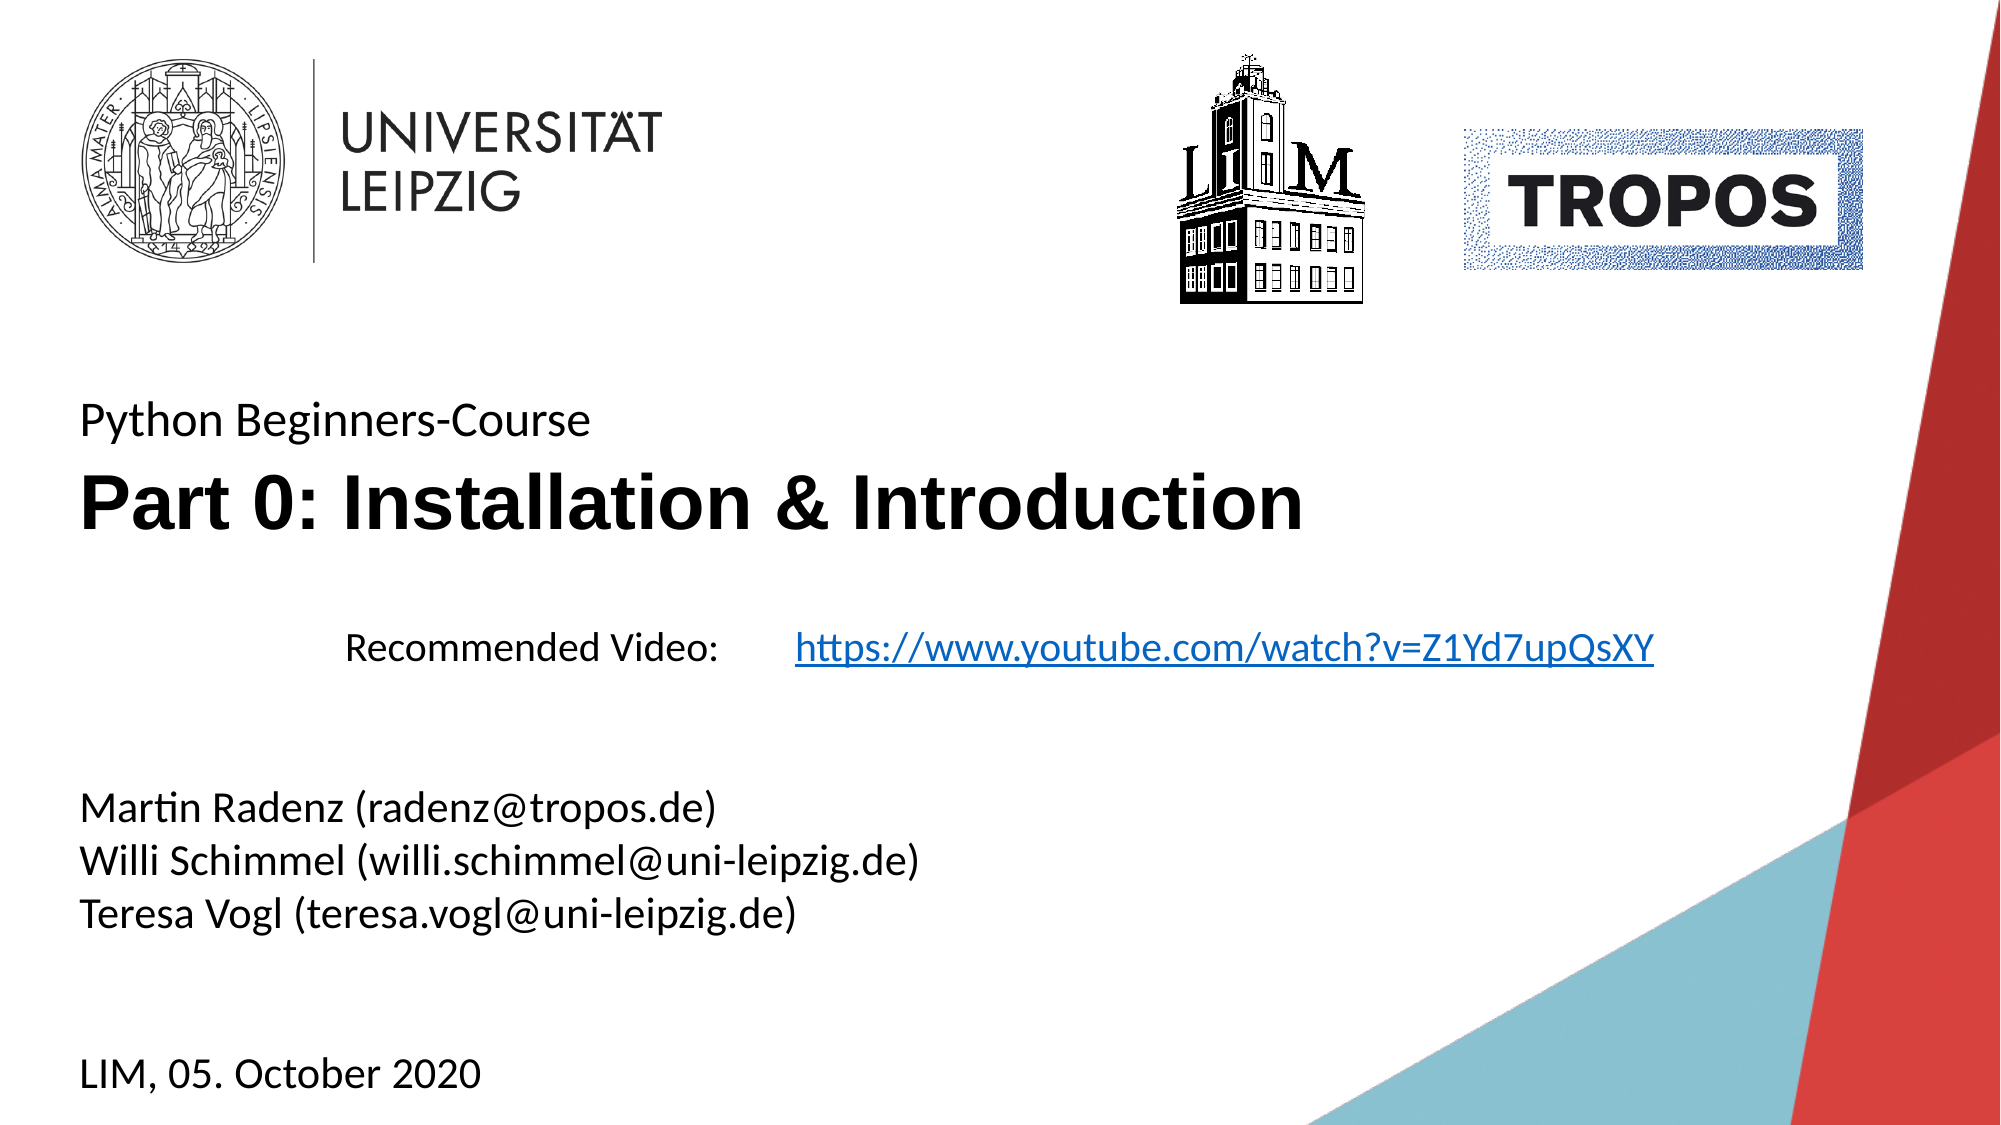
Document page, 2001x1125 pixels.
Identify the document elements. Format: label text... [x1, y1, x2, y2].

title Part 0: Installation & Introduction [64, 454, 1835, 780]
picture [1177, 0, 2001, 1125]
subtitle Python Beginners-Course [64, 351, 1465, 455]
text_box Recommended Video: https://www.youtube.com/watch?v=Z1Yd7upQsXY [330, 611, 1670, 677]
picture [80, 56, 720, 264]
text_box Martin Radenz (radenz@tropos.de) Willi Schimmel (willi.schimmel@uni-leipzig.de) Teresa Vogl (teresa.vogl@uni-leipzig.de) LIM, 05. October 2020 [64, 770, 1065, 1105]
